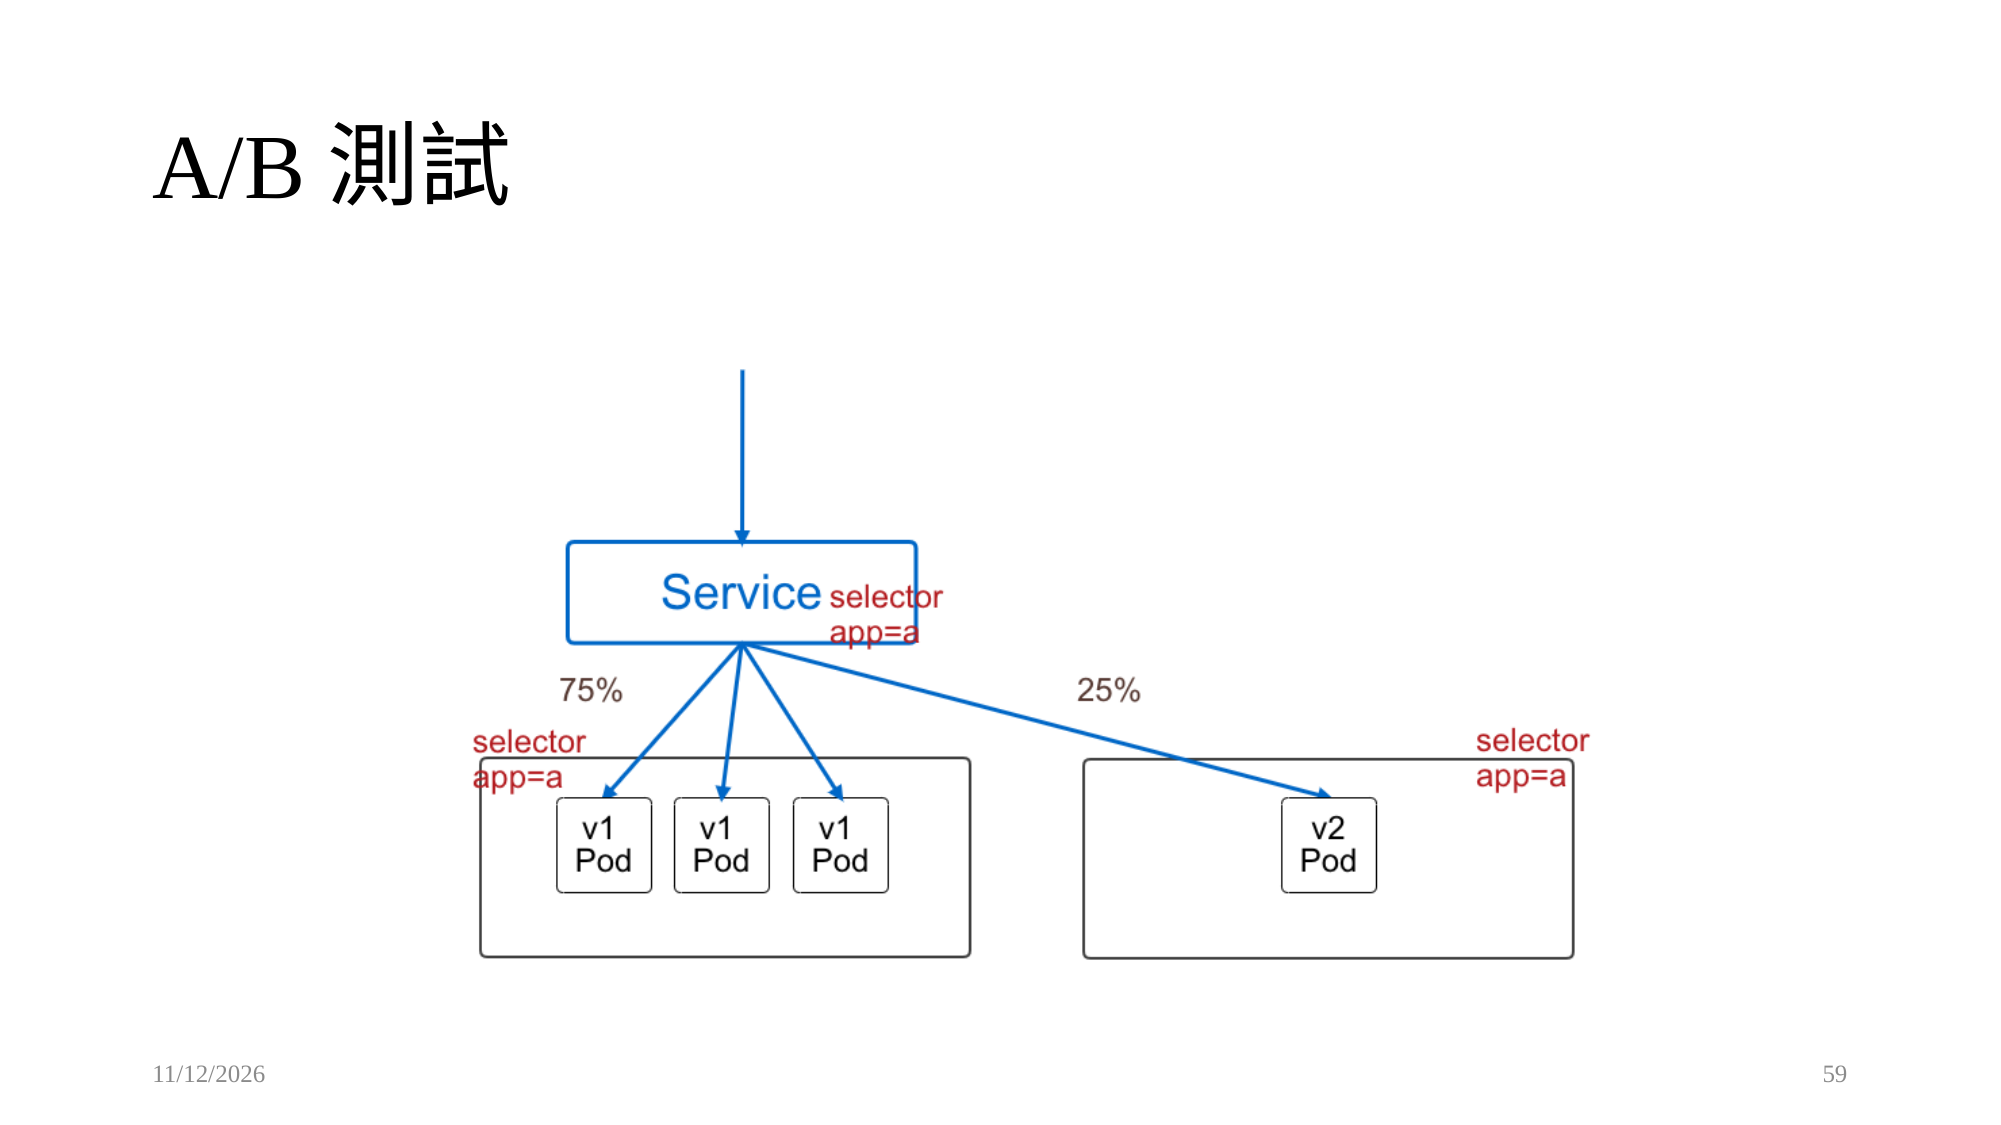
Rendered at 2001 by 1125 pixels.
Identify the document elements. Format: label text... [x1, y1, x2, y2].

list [363, 299, 1637, 1014]
title A/B測試 [137, 59, 1863, 278]
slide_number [137, 1042, 588, 1103]
slide_number 59 [1412, 1042, 1863, 1103]
